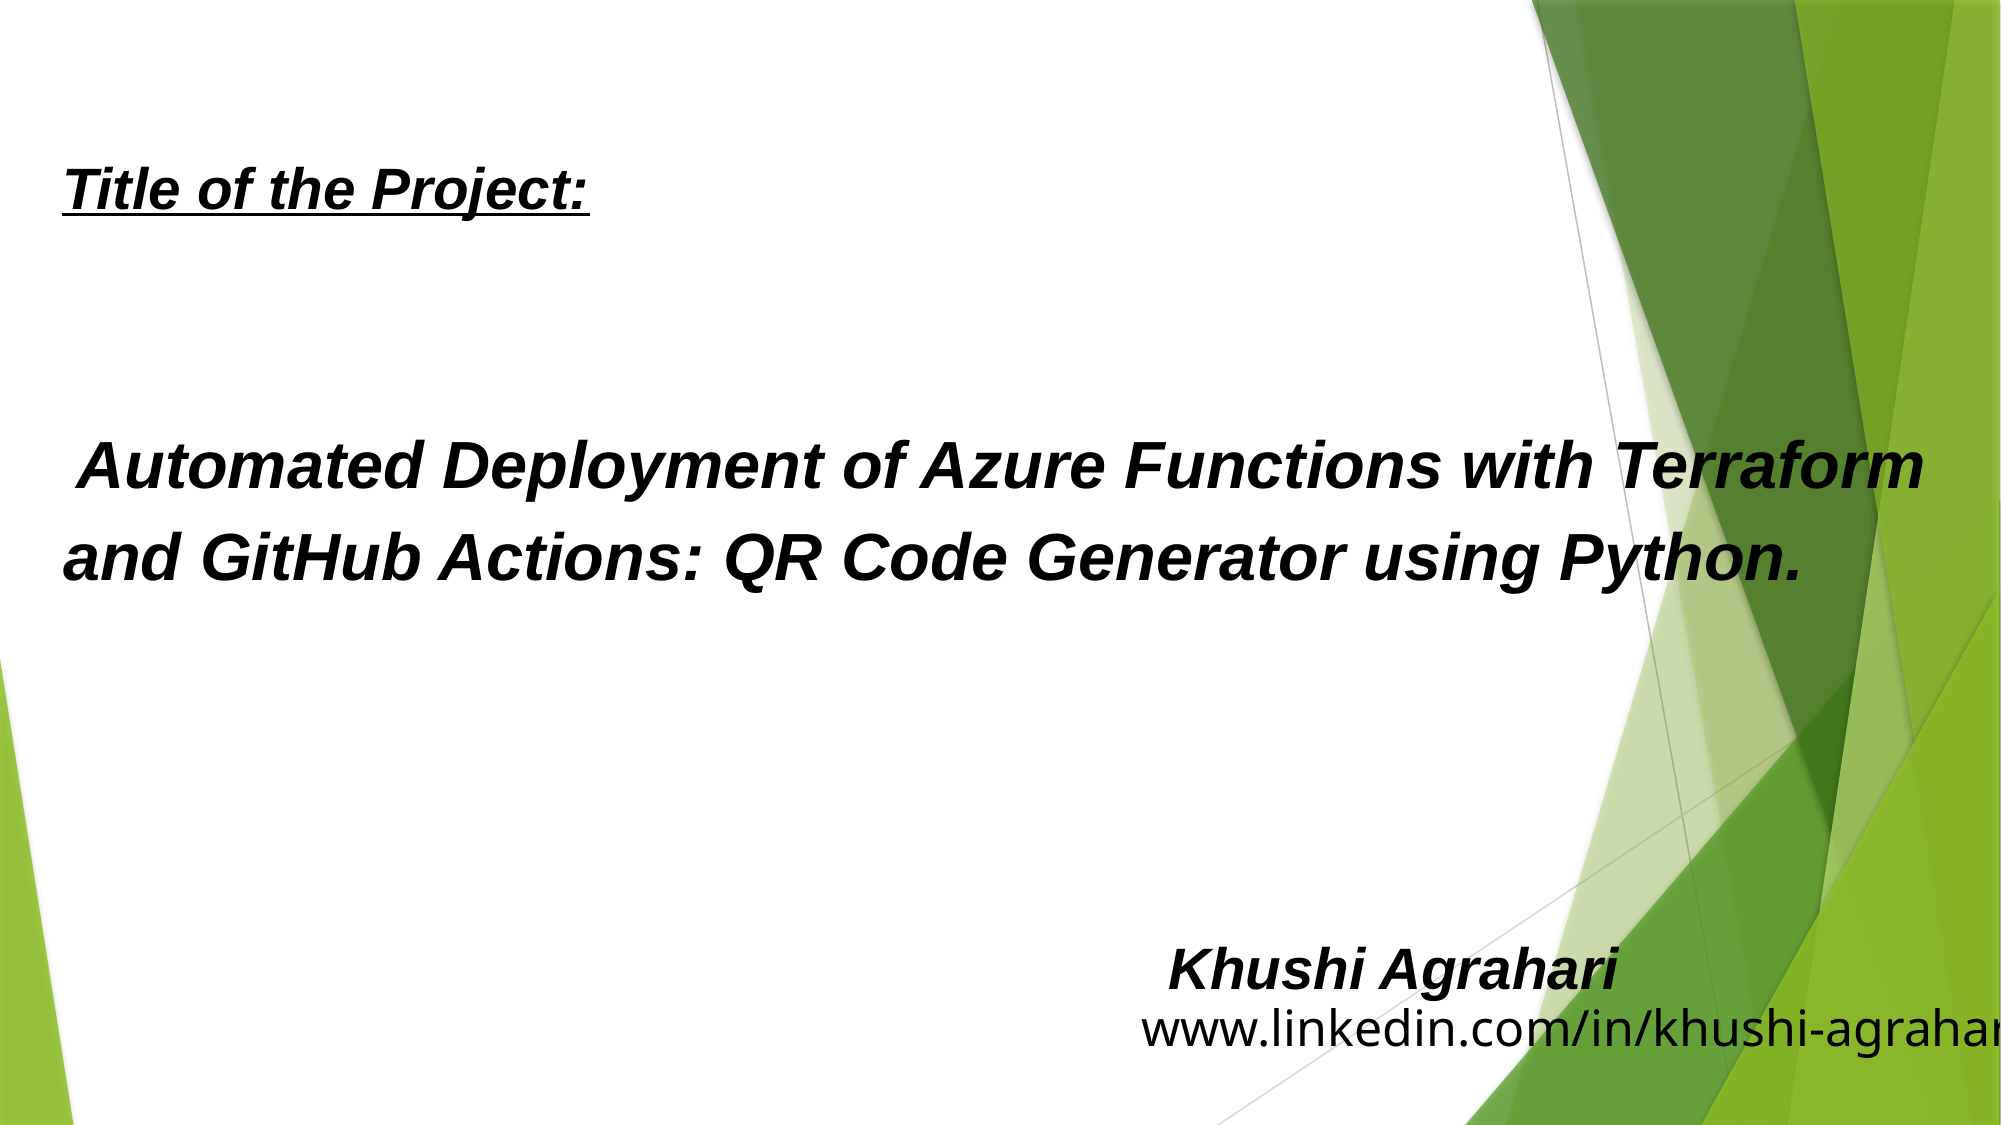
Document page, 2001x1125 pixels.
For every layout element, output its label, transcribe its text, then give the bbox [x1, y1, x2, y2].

text_box Title of the Project: Automated Deployment of Azure Functions with Terraform and GitHub Actions: QR Code Generator using Python. [47, 136, 1980, 788]
text_box www.linkedin.com/in/khushi-agrahari05 [1126, 988, 2000, 1064]
text_box Khushi Agrahari [1153, 923, 2000, 988]
